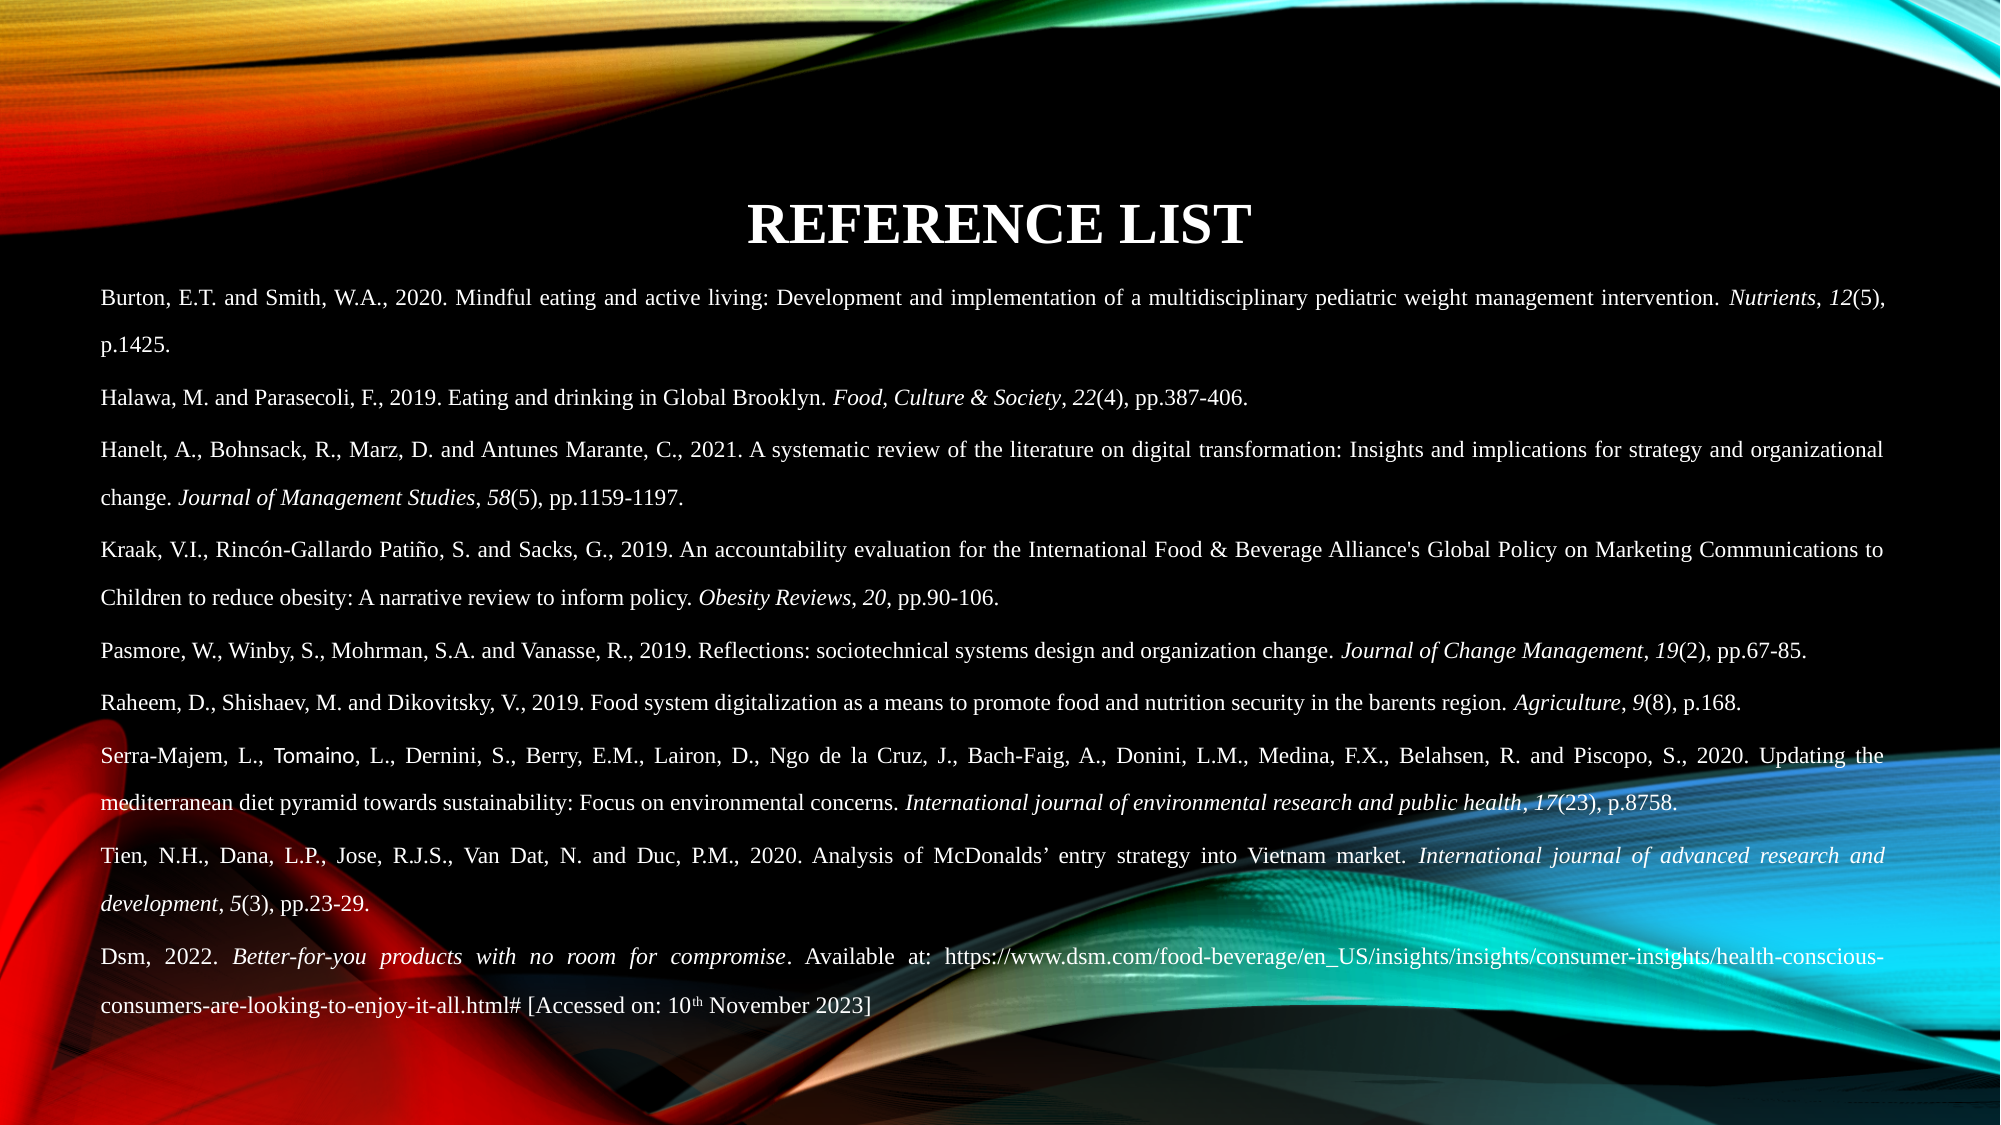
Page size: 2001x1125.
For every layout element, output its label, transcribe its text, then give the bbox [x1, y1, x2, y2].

subtitle Burton, E.T. and Smith, W.A., 2020. Mindful eating and active living: Development and implementation of a multidisciplinary pediatric weight management intervention. Nutrients, 12(5), p.1425. Halawa, M. and Parasecoli, F., 2019. Eating and drinking in Global Brooklyn. Food, Culture & Society, 22(4), pp.387-406. Hanelt, A., Bohnsack, R., Marz, D. and Antunes Marante, C., 2021. A systematic review of the literature on digital transformation: Insights and implications for strategy and organizational change. Journal of Management Studies, 58(5), pp.1159-1197. Kraak, V.I., Rincón‐Gallardo Patiño, S. and Sacks, G., 2019. An accountability evaluation for the International Food & Beverage Alliance's Global Policy on Marketing Communications to Children to reduce obesity: A narrative review to inform policy. Obesity Reviews, 20, pp.90-106. Pasmore, W., Winby, S., Mohrman, S.A. and Vanasse, R., 2019. Reflections: sociotechnical systems design and organization change. Journal of Change Management, 19(2), pp.67-85. Raheem, D., Shishaev, M. and Dikovitsky, V., 2019. Food system digitalization as a means to promote food and nutrition security in the barents region. Agriculture, 9(8), p.168. Serra-Majem, L., Tomaino, L., Dernini, S., Berry, E.M., Lairon, D., Ngo de la Cruz, J., Bach-Faig, A., Donini, L.M., Medina, F.X., Belahsen, R. and Piscopo, S., 2020. Updating the mediterranean diet pyramid towards sustainability: Focus on environmental concerns. International journal of environmental research and public health, 17(23), p.8758. Tien, N.H., Dana, L.P., Jose, R.J.S., Van Dat, N. and Duc, P.M., 2020. Analysis of McDonalds’ entry strategy into Vietnam market. International journal of advanced research and development, 5(3), pp.23-29. Dsm, 2022. Better-for-you products with no room for compromise. Available at: https://www.dsm.com/food-beverage/en_US/insights/insights/consumer-insights/health-conscious-consumers-are-looking-to-enjoy-it-all.html# [Accessed on: 10th November 2023] [85, 254, 1901, 1071]
picture [0, 717, 2000, 1125]
title Reference List [249, 184, 1750, 254]
picture [0, 0, 2000, 237]
